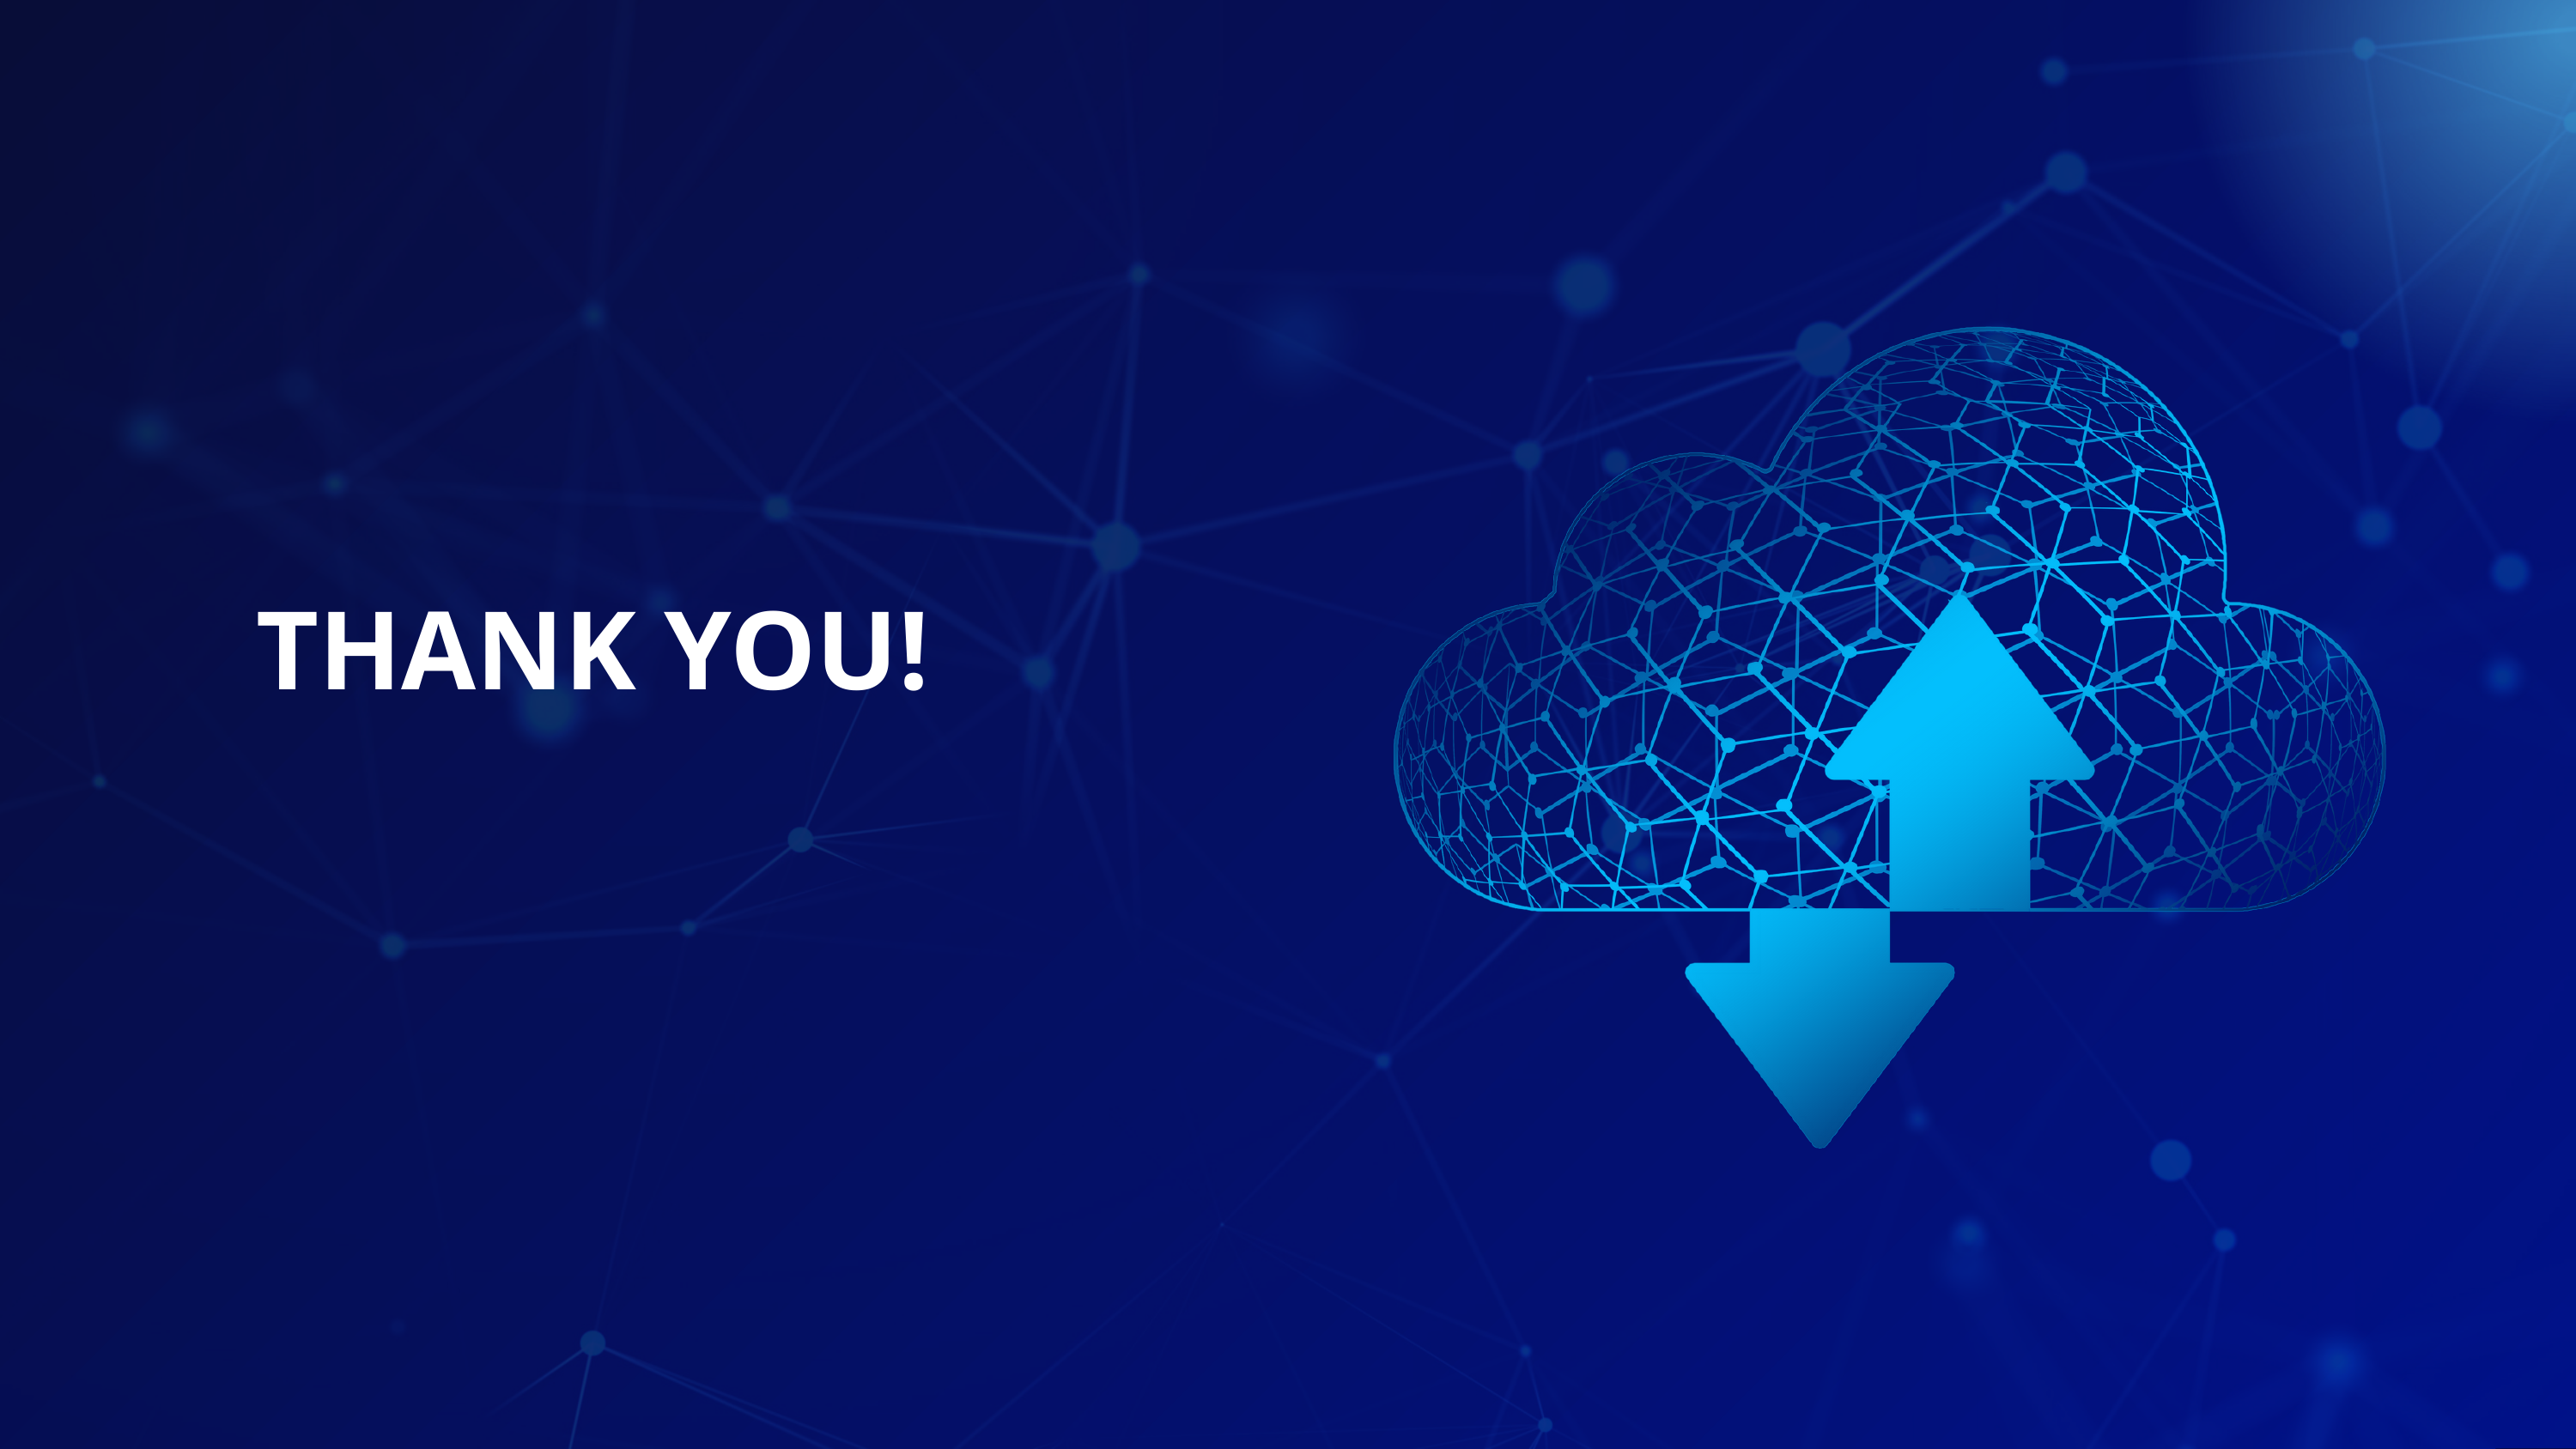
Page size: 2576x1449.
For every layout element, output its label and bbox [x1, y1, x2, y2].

text_box [0, 0, 2576, 1449]
